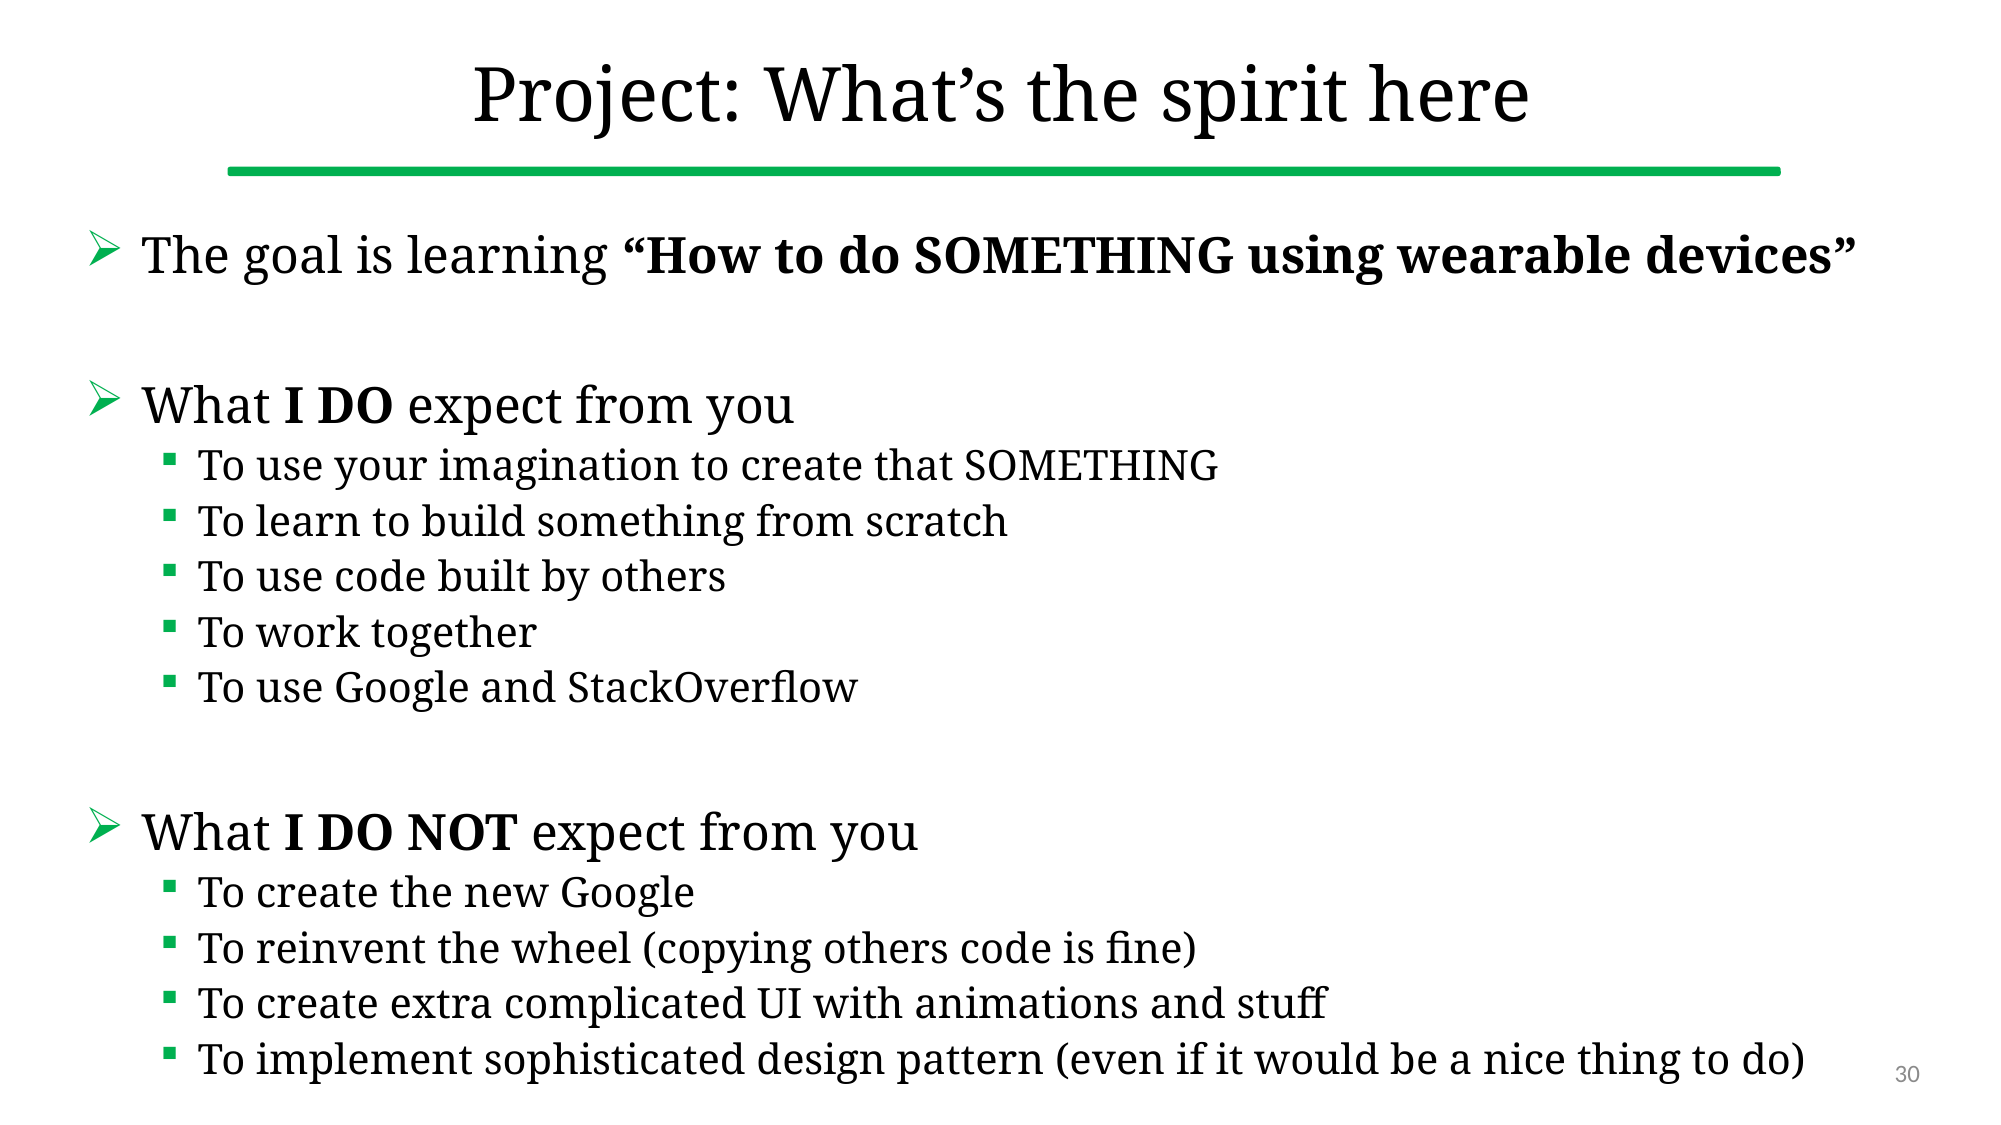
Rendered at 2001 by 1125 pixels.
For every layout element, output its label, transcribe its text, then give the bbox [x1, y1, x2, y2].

list The goal is learning “How to do SOMETHING using wearable devices” What I DO expect from you To use your imagination to create that SOMETHING To learn to build something from scratch To use code built by others To work together To use Google and StackOverflow What I DO NOT expect from you To create the new Google To reinvent the wheel (copying others code is fine) To create extra complicated UI with animations and stuff To implement sophisticated design pattern (even if it would be a nice thing to do) [70, 223, 1936, 1099]
slide_number 30 [1412, 1042, 1936, 1103]
title Project: What’s the spirit here [70, 26, 1936, 168]
